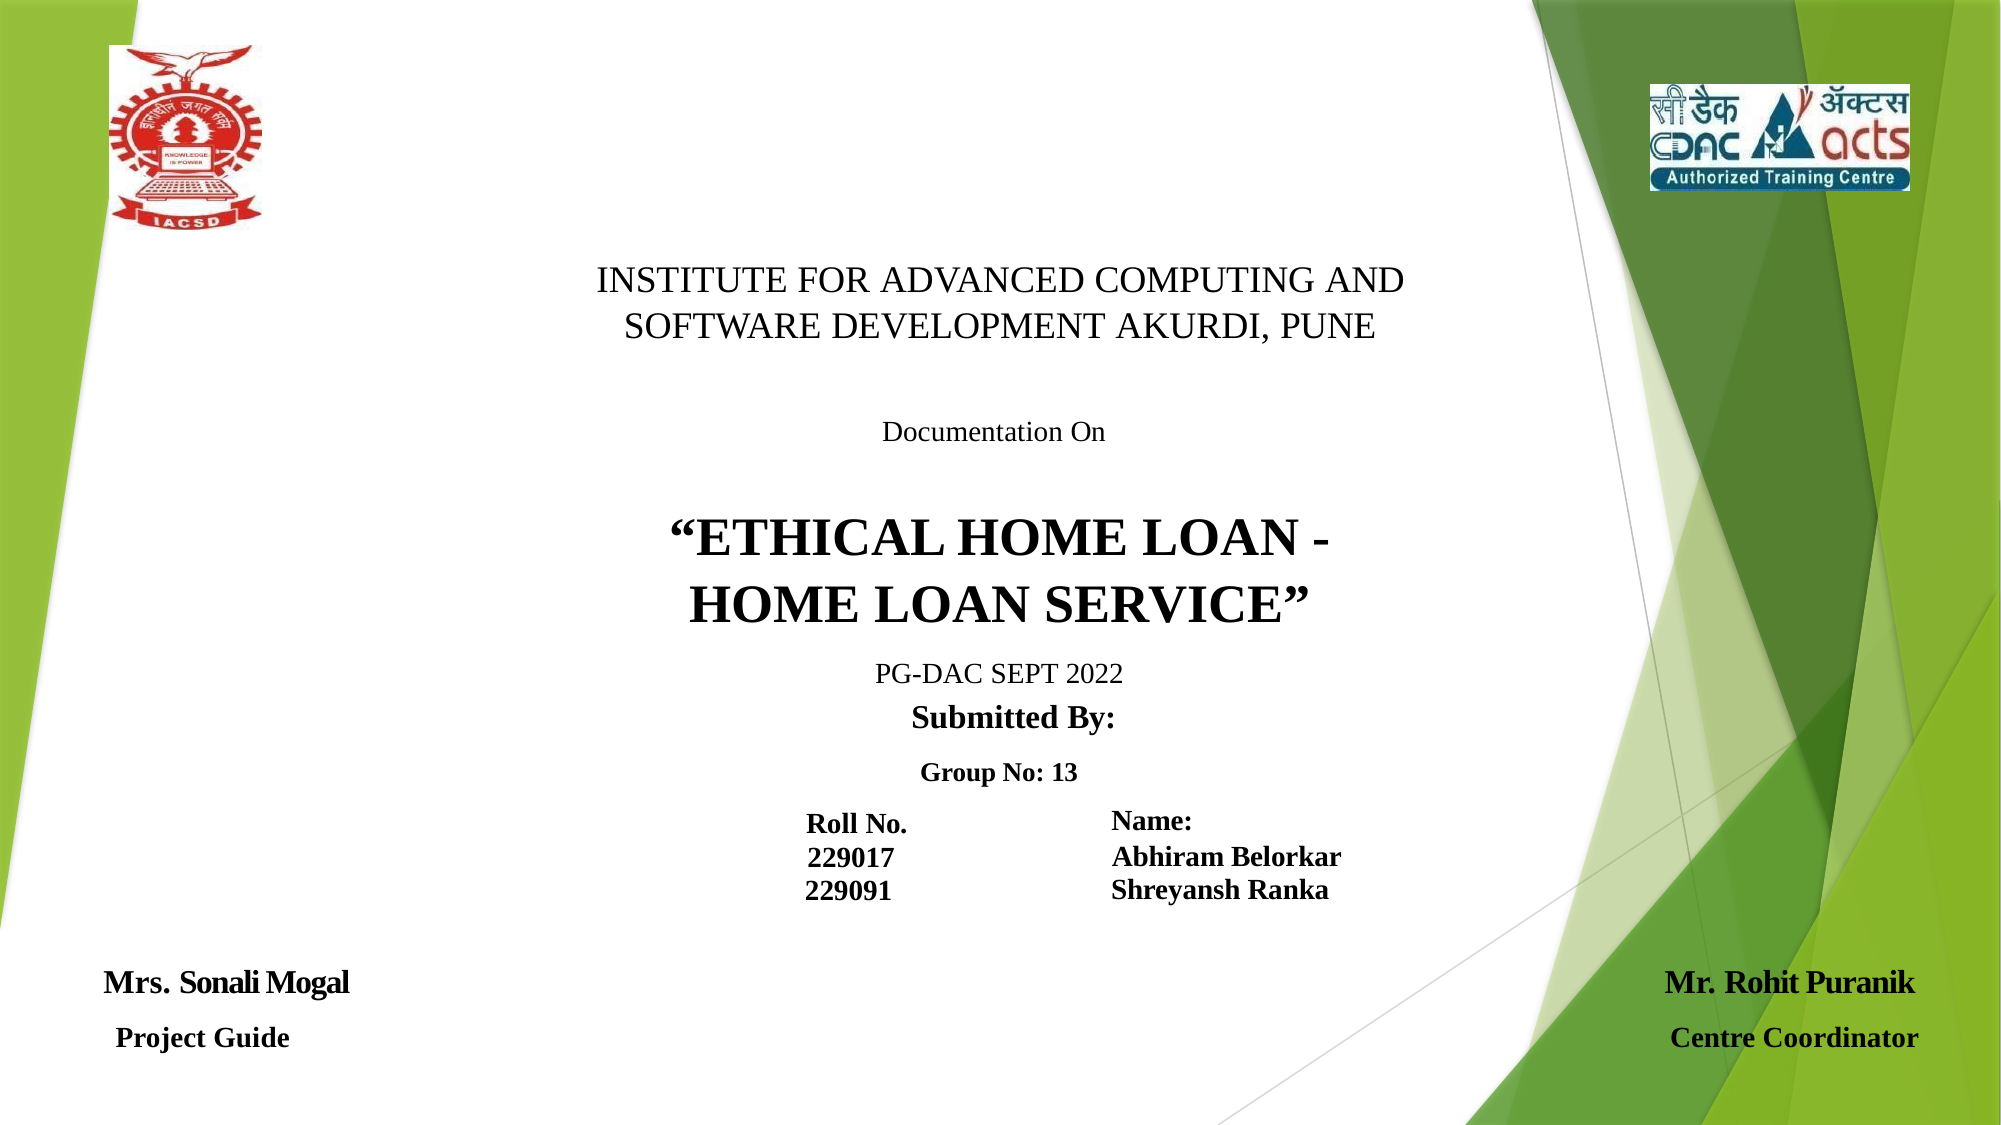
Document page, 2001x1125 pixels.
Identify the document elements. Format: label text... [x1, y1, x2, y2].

text_box Roll No. 229017 229091 [804, 801, 909, 906]
text_box Mr. Rohit Puranik Centre Coordinator [1660, 936, 1920, 1054]
picture [1649, 84, 1910, 191]
text_box Mrs. Sonali Mogal Project Guide [101, 936, 423, 1054]
text_box INSTITUTE FOR ADVANCED COMPUTING AND SOFTWARE DEVELOPMENT AKURDI, PUNE Documentation On “ETHICAL HOME LOAN - HOME LOAN SERVICE” PG-DAC SEPT 2022 [578, 253, 1422, 690]
picture [109, 45, 263, 231]
text_box Submitted By: Group No: 13 Name: Abhiram Belorkar Shreyansh Ranka [909, 670, 1385, 906]
